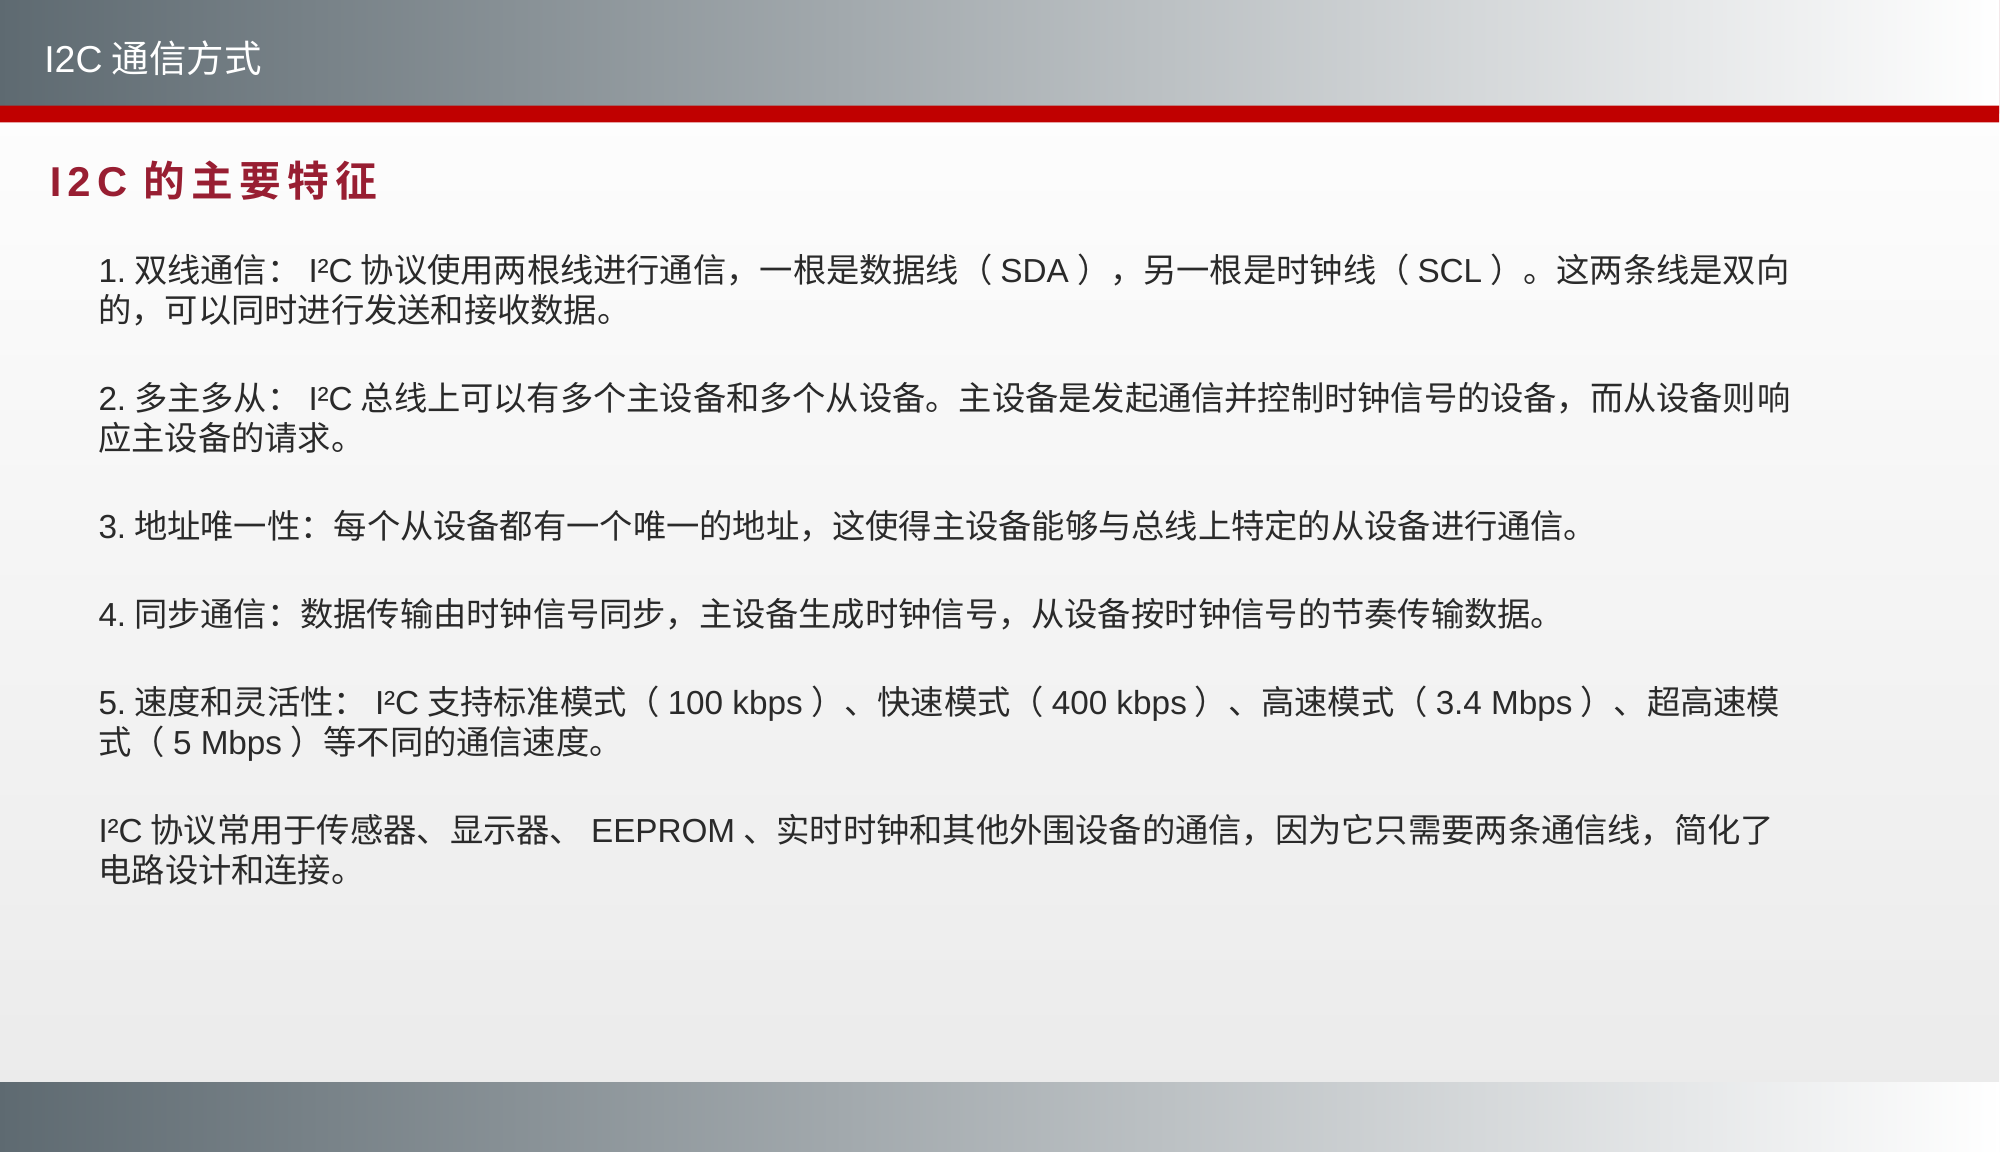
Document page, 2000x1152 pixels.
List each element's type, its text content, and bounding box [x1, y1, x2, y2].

text_box I2C通信方式 [29, 27, 1895, 88]
text_box 1.双线通信：I²C协议使用两根线进行通信，一根是数据线（SDA），另一根是时钟线（SCL）。这两条线是双向的，可以同时进行发送和接收数据。 2.多主多从：I²C总线上可以有多个主设备和多个从设备。主设备是发起通信并控制时钟信号的设备，而从设备则响应主设备的请求。 3.地址唯一性：每个从设备都有一个唯一的地址，这使得主设备能够与总线上特定的从设备进行通信。 4.同步通信：数据传输由时钟信号同步，主设备生成时钟信号，从设备按时钟信号的节奏传输数据。 5.速度和灵活性：I²C支持标准模式（100 kbps）、快速模式（400 kbps）、高速模式（3.4 Mbps）、超高速模式（5 Mbps）等不同的通信速度。 I²C协议常用于传感器、显示器、EEPROM、实时时钟和其他外围设备的通信，因为它只需要两条通信线，简化了电路设计和连接。 [83, 241, 1819, 1080]
text_box I2C的主要特征 [29, 144, 1923, 204]
